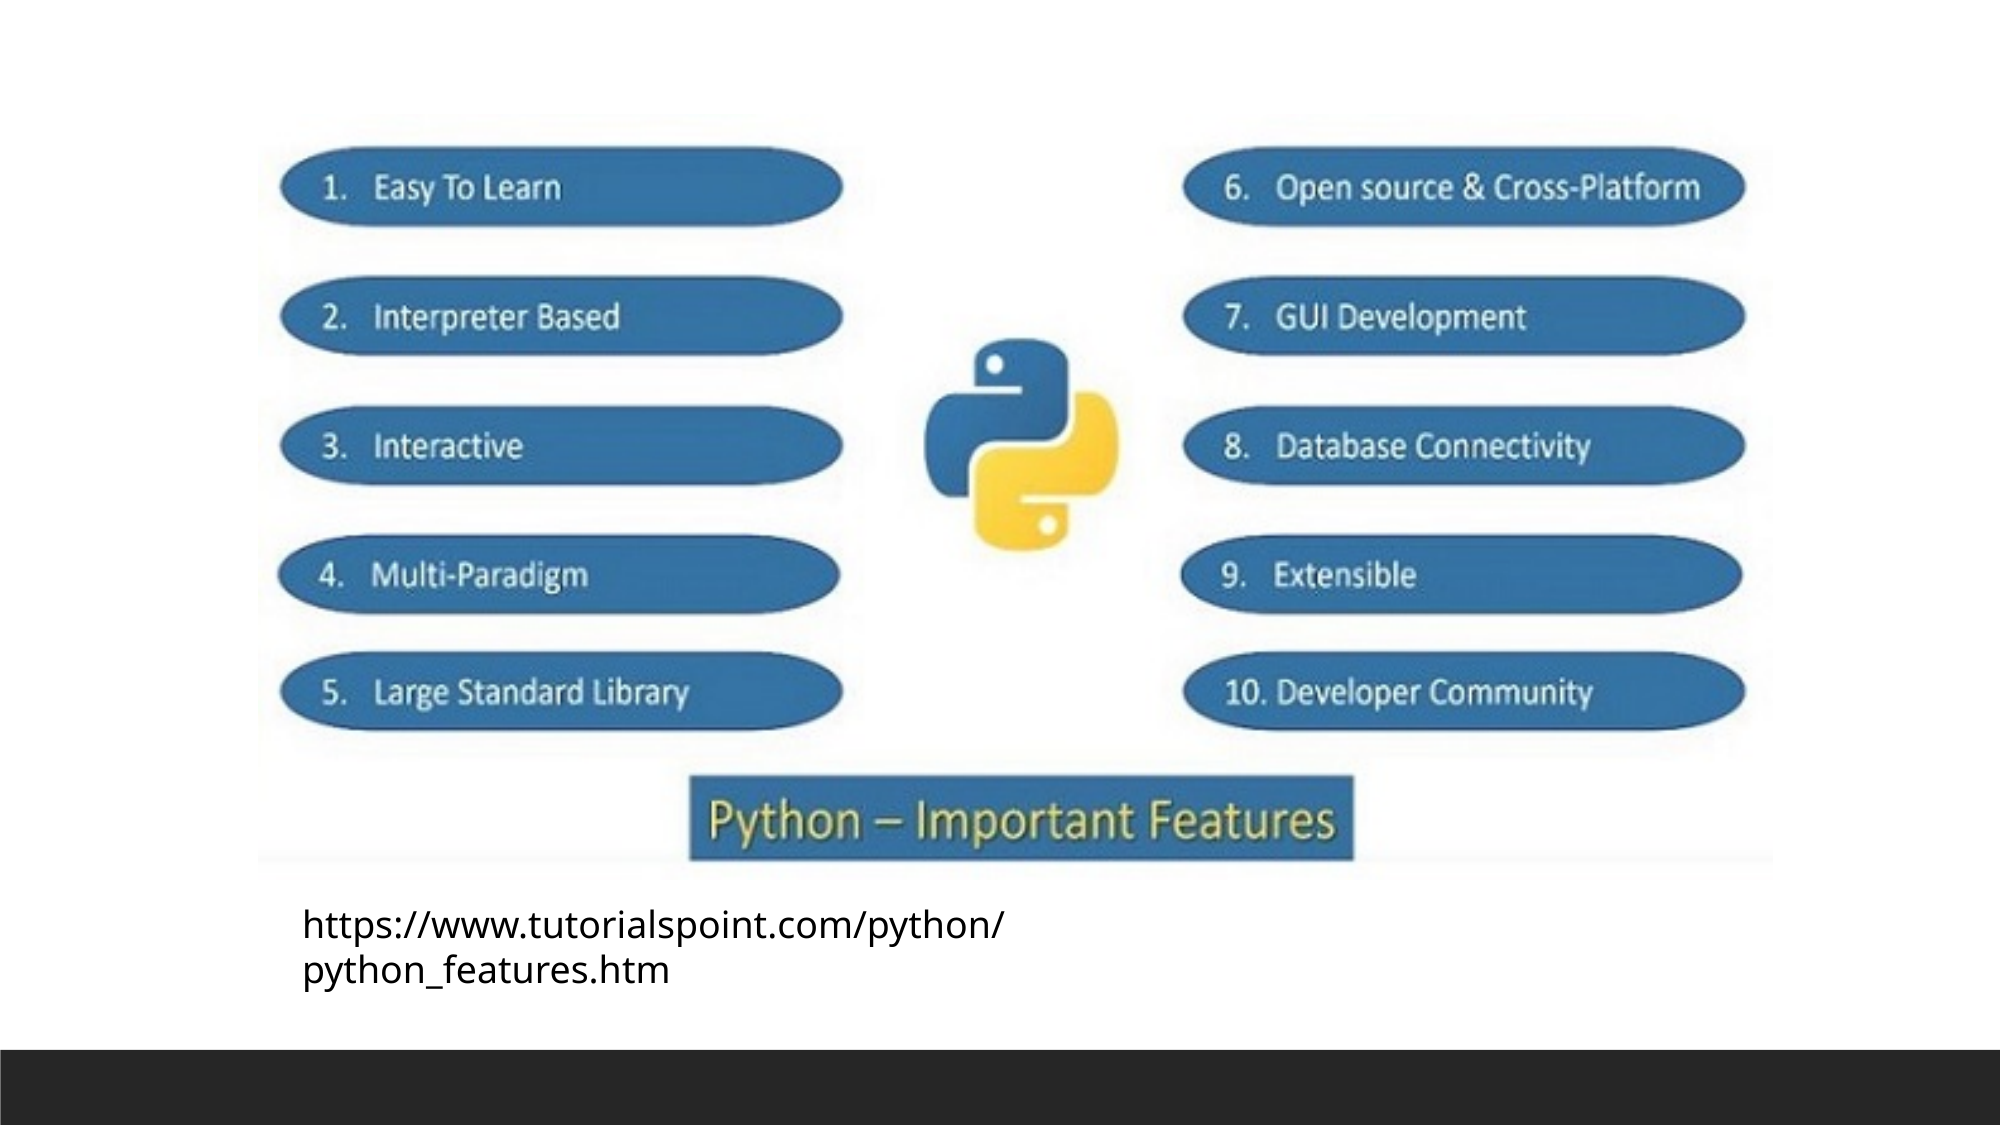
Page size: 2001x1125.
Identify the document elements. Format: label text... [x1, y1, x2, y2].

text_box https://www.tutorialspoint.com/python/python_features.htm [287, 894, 1288, 999]
picture [257, 114, 1774, 881]
